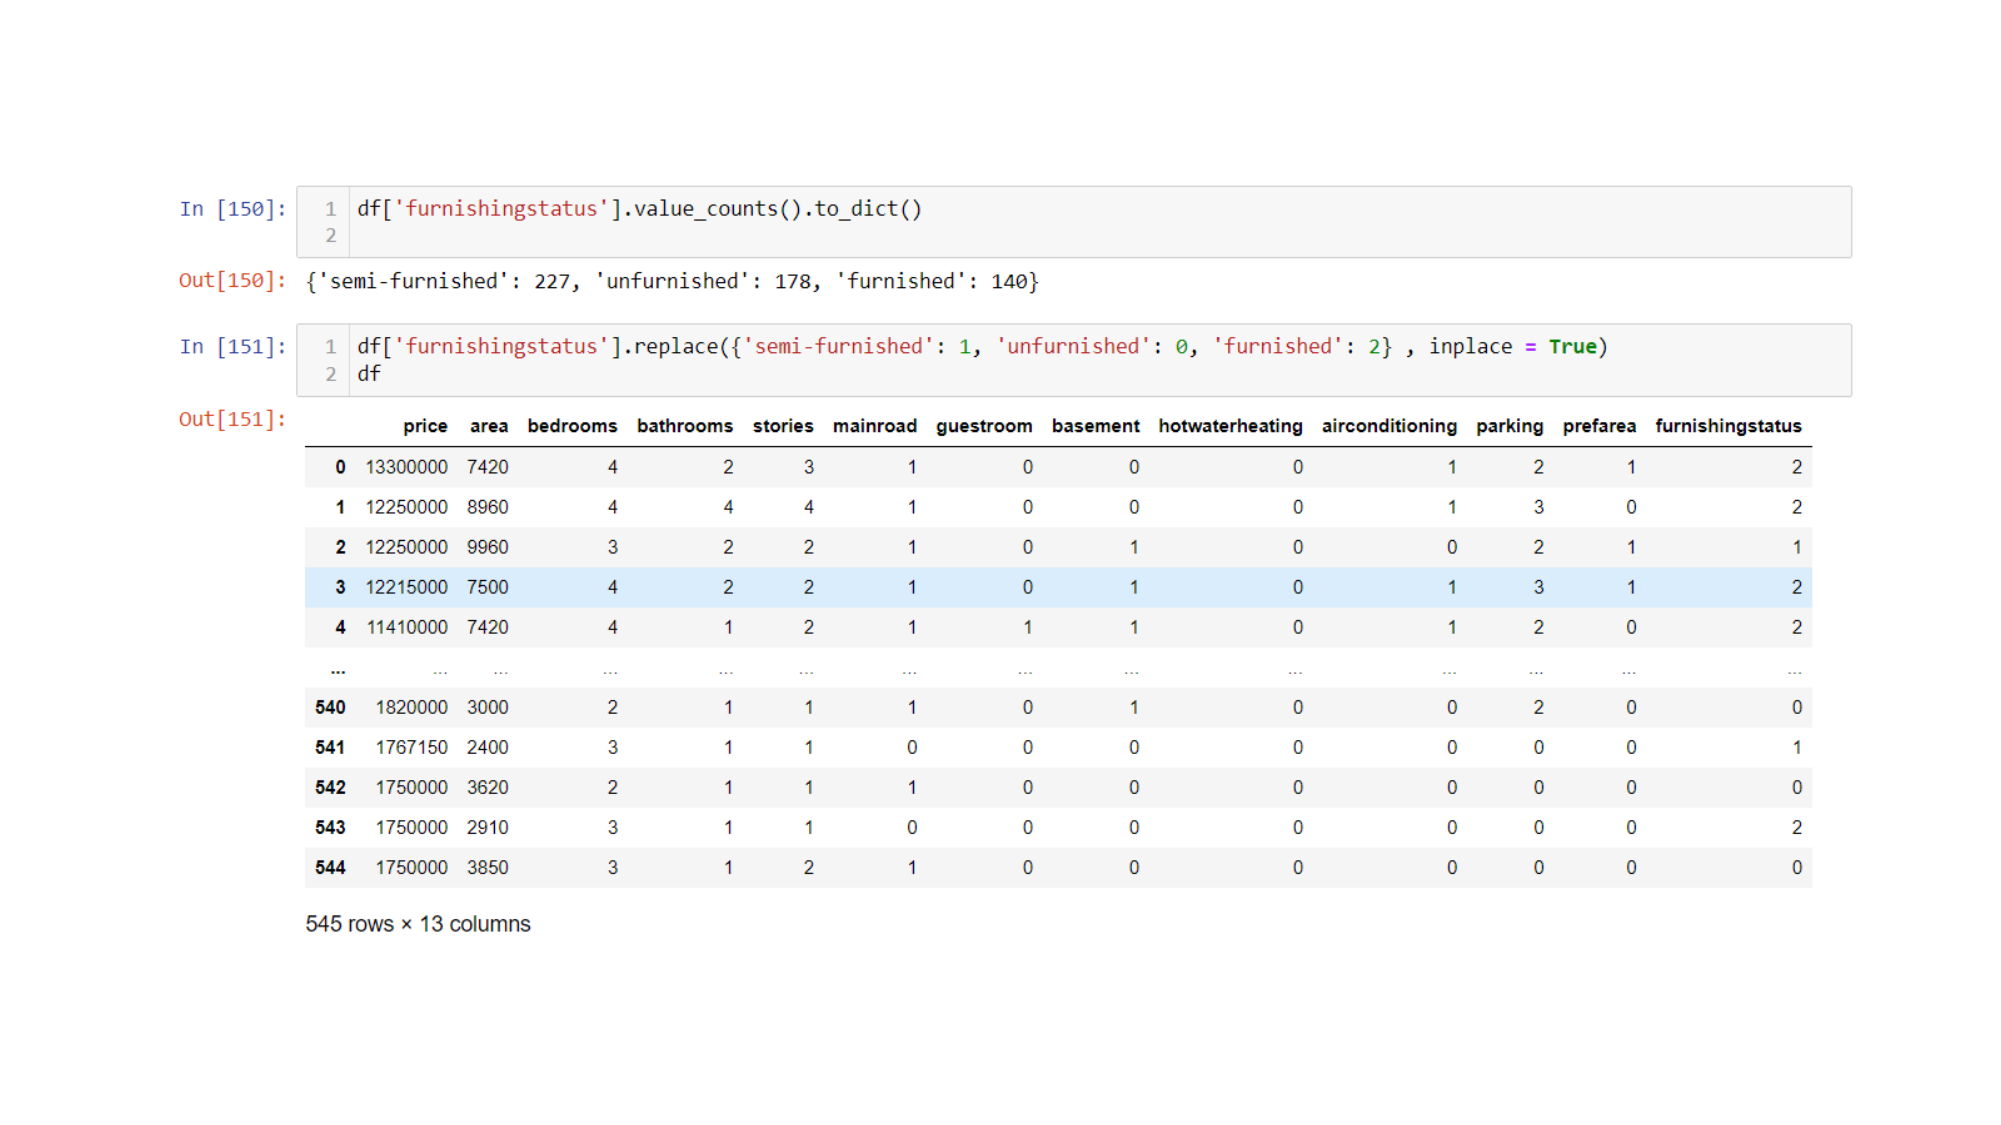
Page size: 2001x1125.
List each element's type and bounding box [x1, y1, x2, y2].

picture [145, 162, 1855, 963]
